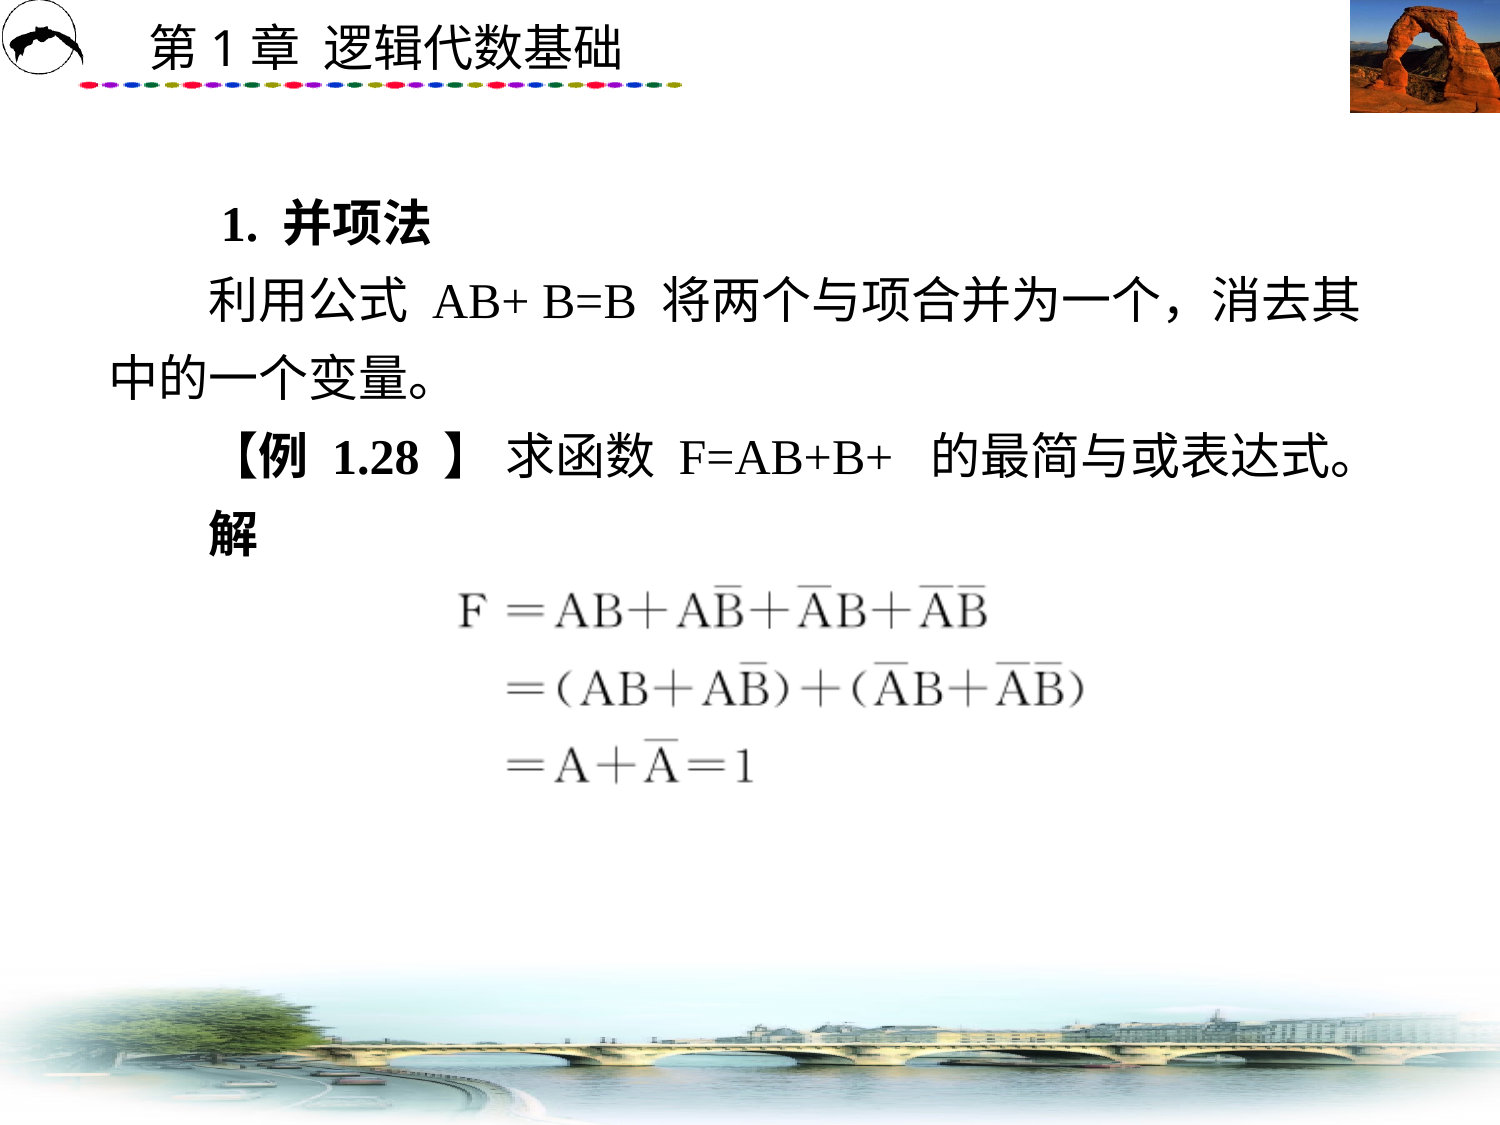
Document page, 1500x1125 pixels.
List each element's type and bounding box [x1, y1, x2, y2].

picture [430, 573, 1109, 830]
picture [0, 962, 1500, 1125]
picture [0, 0, 100, 75]
picture [74, 78, 691, 91]
picture [1350, 0, 1500, 113]
